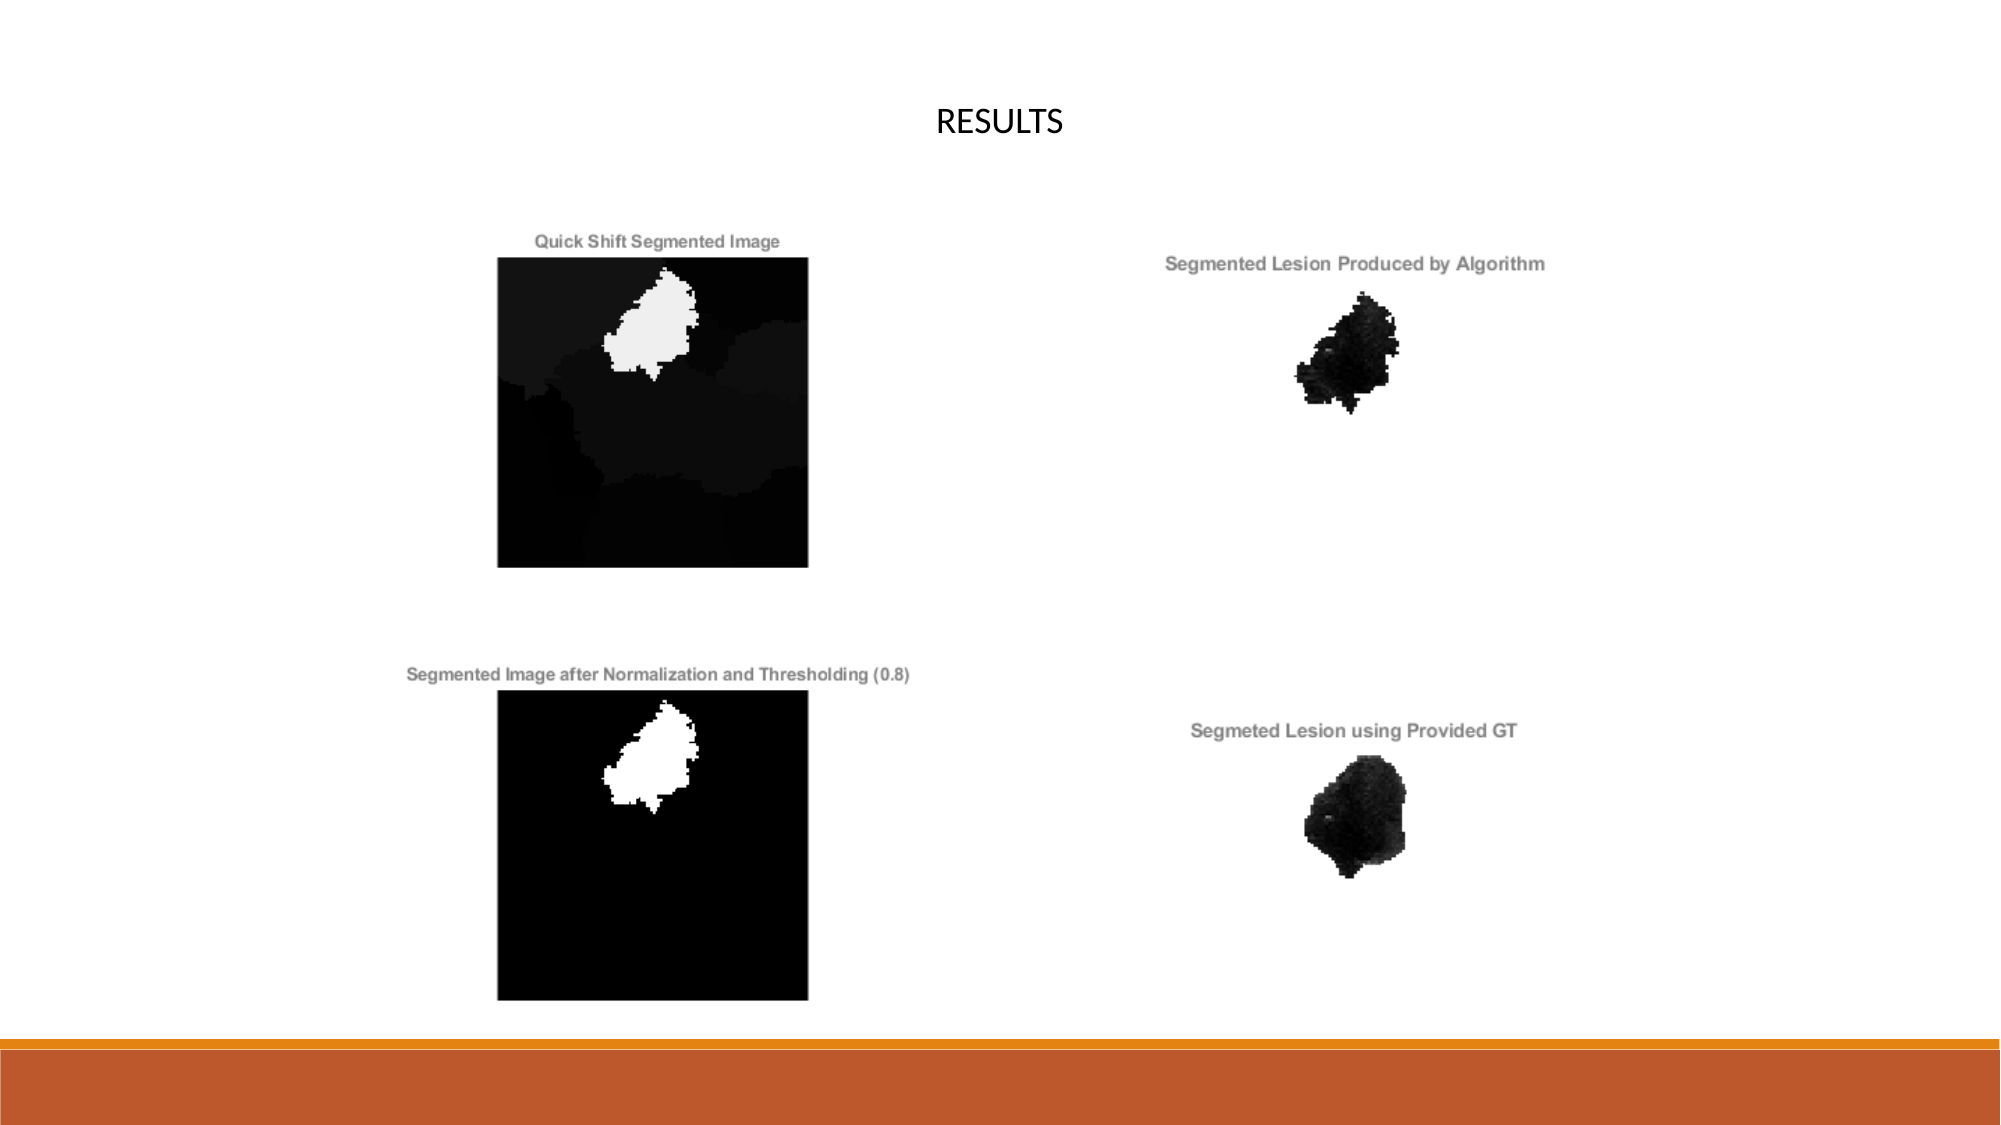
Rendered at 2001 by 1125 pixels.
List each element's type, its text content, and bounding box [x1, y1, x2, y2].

picture [1152, 205, 1551, 961]
text_box RESULTS [921, 88, 1079, 149]
picture [394, 187, 921, 1009]
